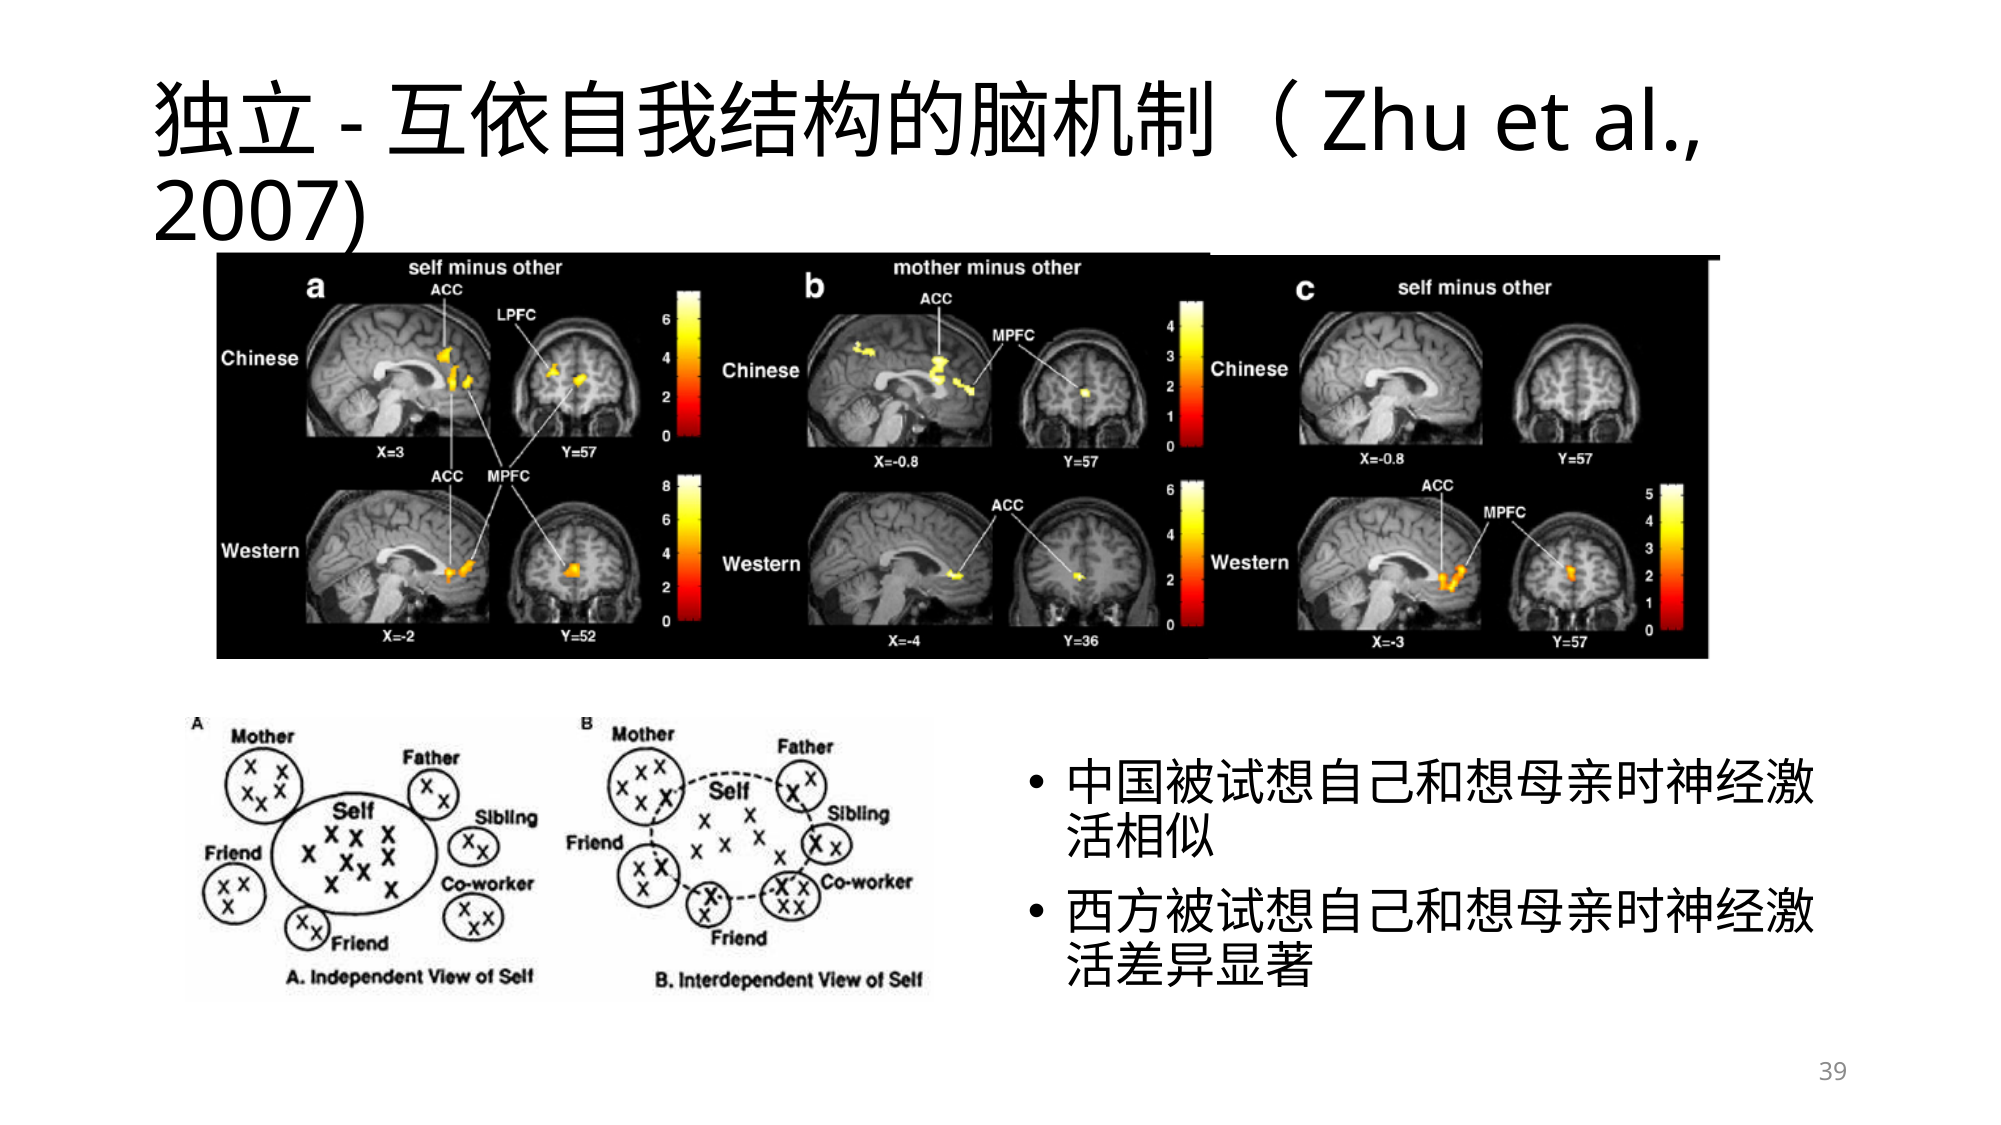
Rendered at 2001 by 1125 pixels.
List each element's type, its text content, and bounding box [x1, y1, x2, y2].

title 独立-互依自我结构的脑机制（Zhu et al., 2007) [137, 59, 1863, 278]
slide_number 39 [1412, 1042, 1863, 1103]
picture [199, 243, 1721, 671]
picture [185, 717, 934, 1002]
list 中国被试想自己和想母亲时神经激活相似 西方被试想自己和想母亲时神经激活差异显著 [1012, 750, 1875, 1125]
